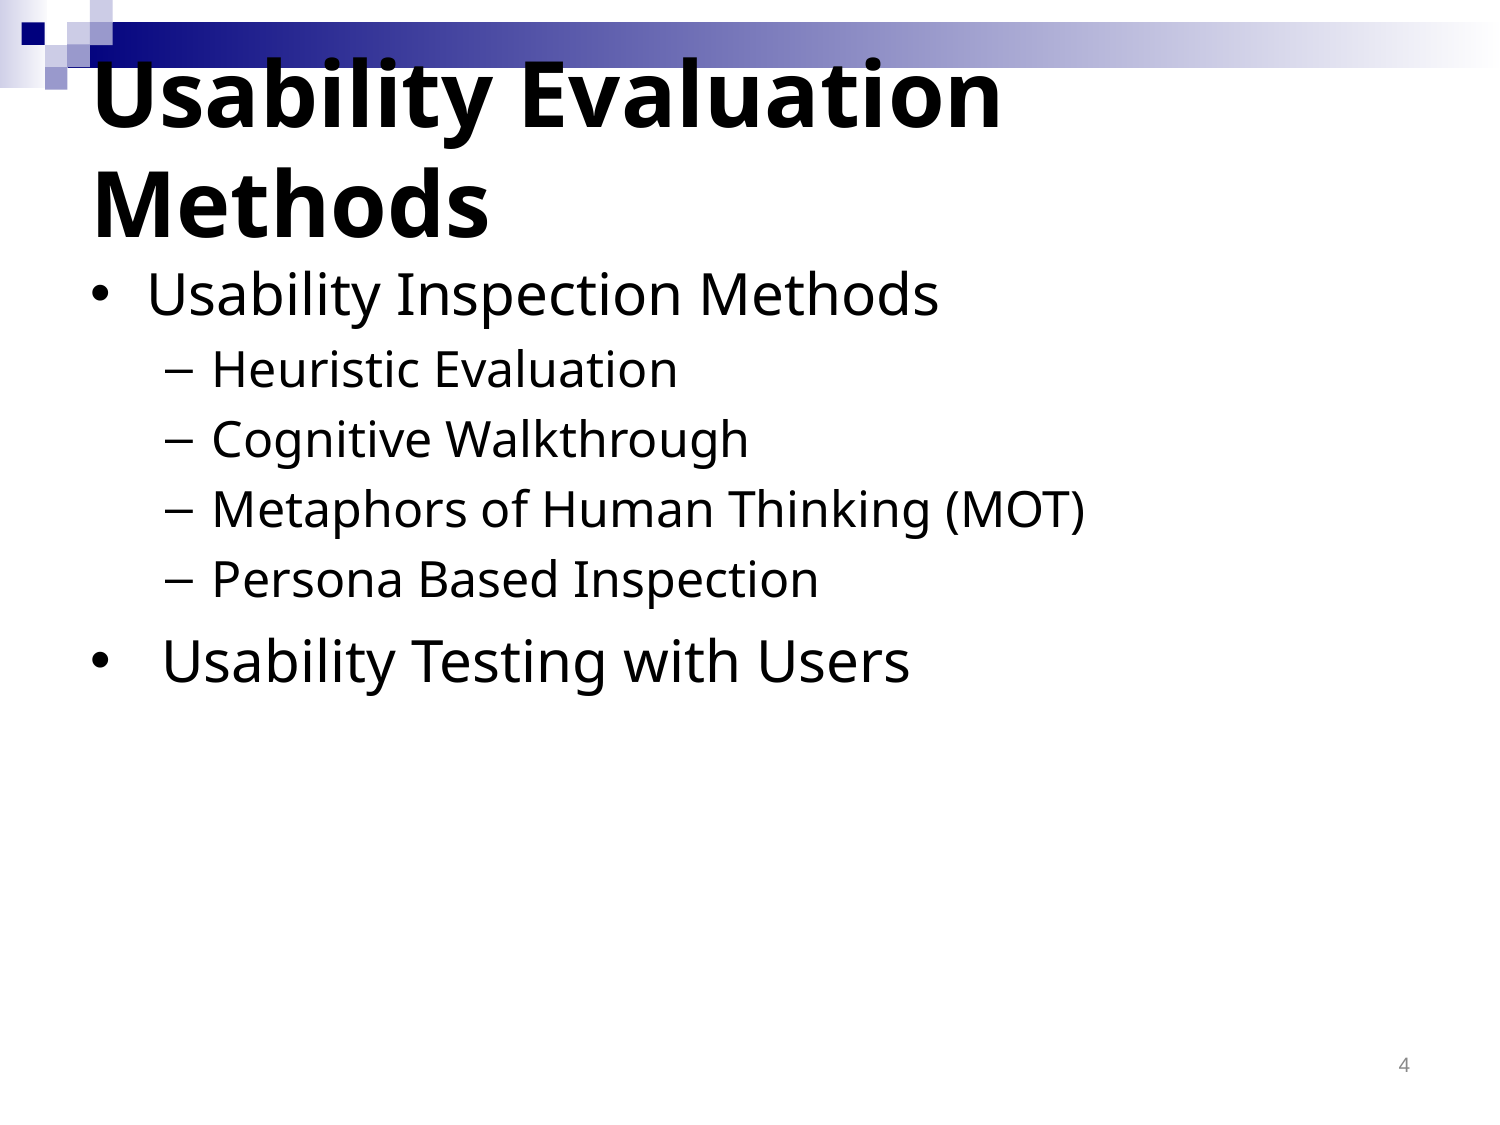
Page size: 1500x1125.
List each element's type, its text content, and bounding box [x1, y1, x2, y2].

list Usability Inspection Methods Heuristic Evaluation Cognitive Walkthrough Metaphors of Human Thinking (MOT) Persona Based Inspection Usability Testing with Users [75, 249, 1425, 1013]
slide_number 4 [1074, 1037, 1425, 1091]
title Usability Evaluation Methods [75, 67, 1425, 225]
